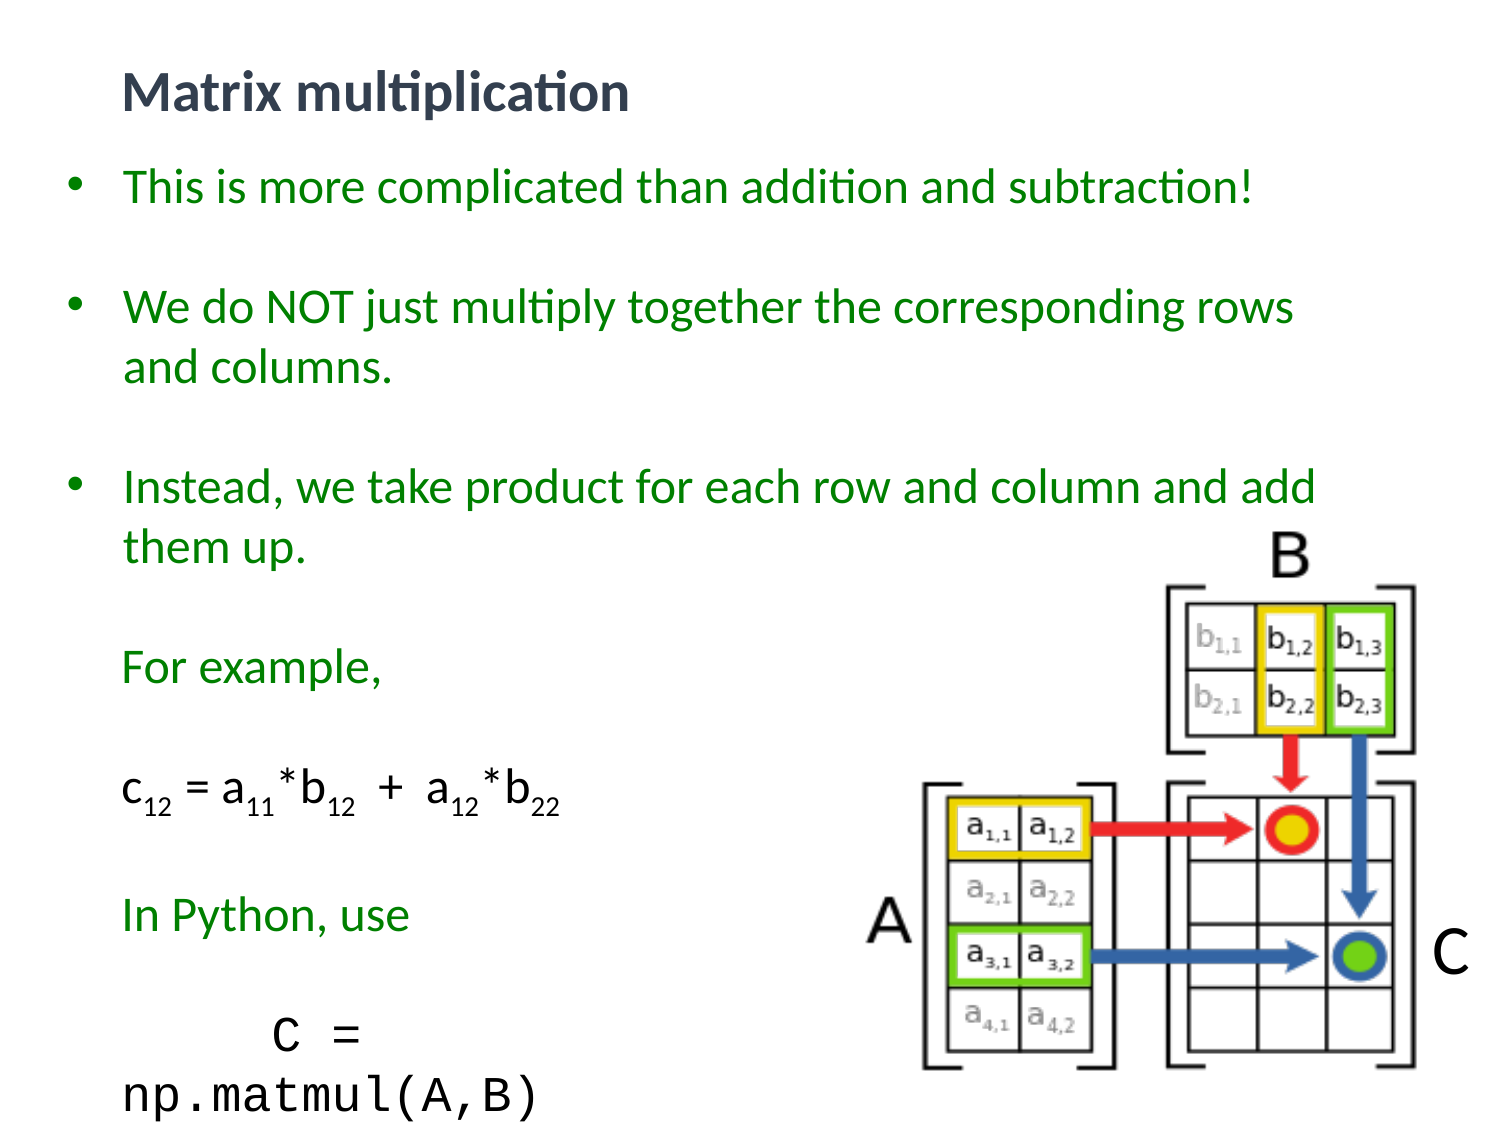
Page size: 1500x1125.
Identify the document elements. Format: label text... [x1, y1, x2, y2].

text_box Matrix multiplication [106, 45, 1418, 131]
text_box For example, c12 = a11*b12 + a12*b22 In Python, use C = np.matmul(A,B) [106, 626, 820, 1125]
text_box This is more complicated than addition and subtraction! We do NOT just multiply together the corresponding rows and columns. Instead, we take product for each row and column and add them up. [51, 146, 1392, 581]
picture [860, 528, 1500, 1102]
